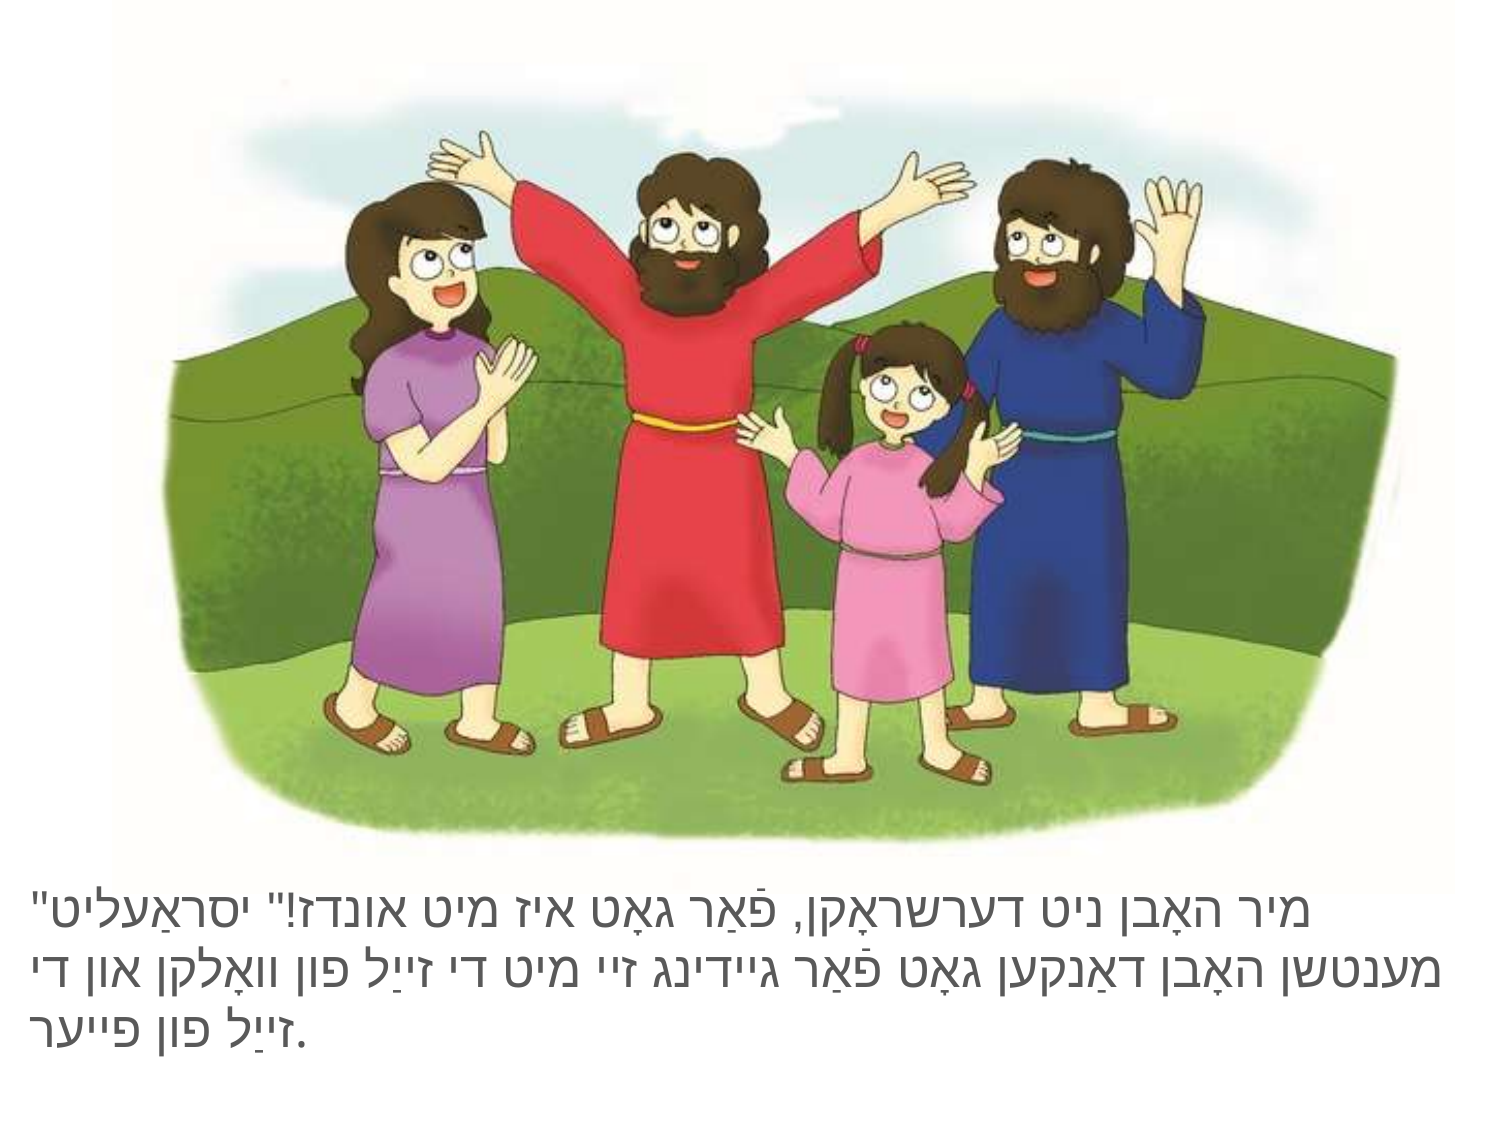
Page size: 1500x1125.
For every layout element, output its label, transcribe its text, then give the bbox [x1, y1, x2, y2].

text_box "מיר האָבן ניט דערשראָקן, פֿאַר גאָט איז מיט אונדז!" יסראַעליט מענטשן האָבן דאַנקען גאָט פֿאַר גיידינג זיי מיט די זייַל פון וואָלקן און די זייַל פון פייער. [14, 869, 1486, 1065]
picture [111, 0, 1455, 894]
